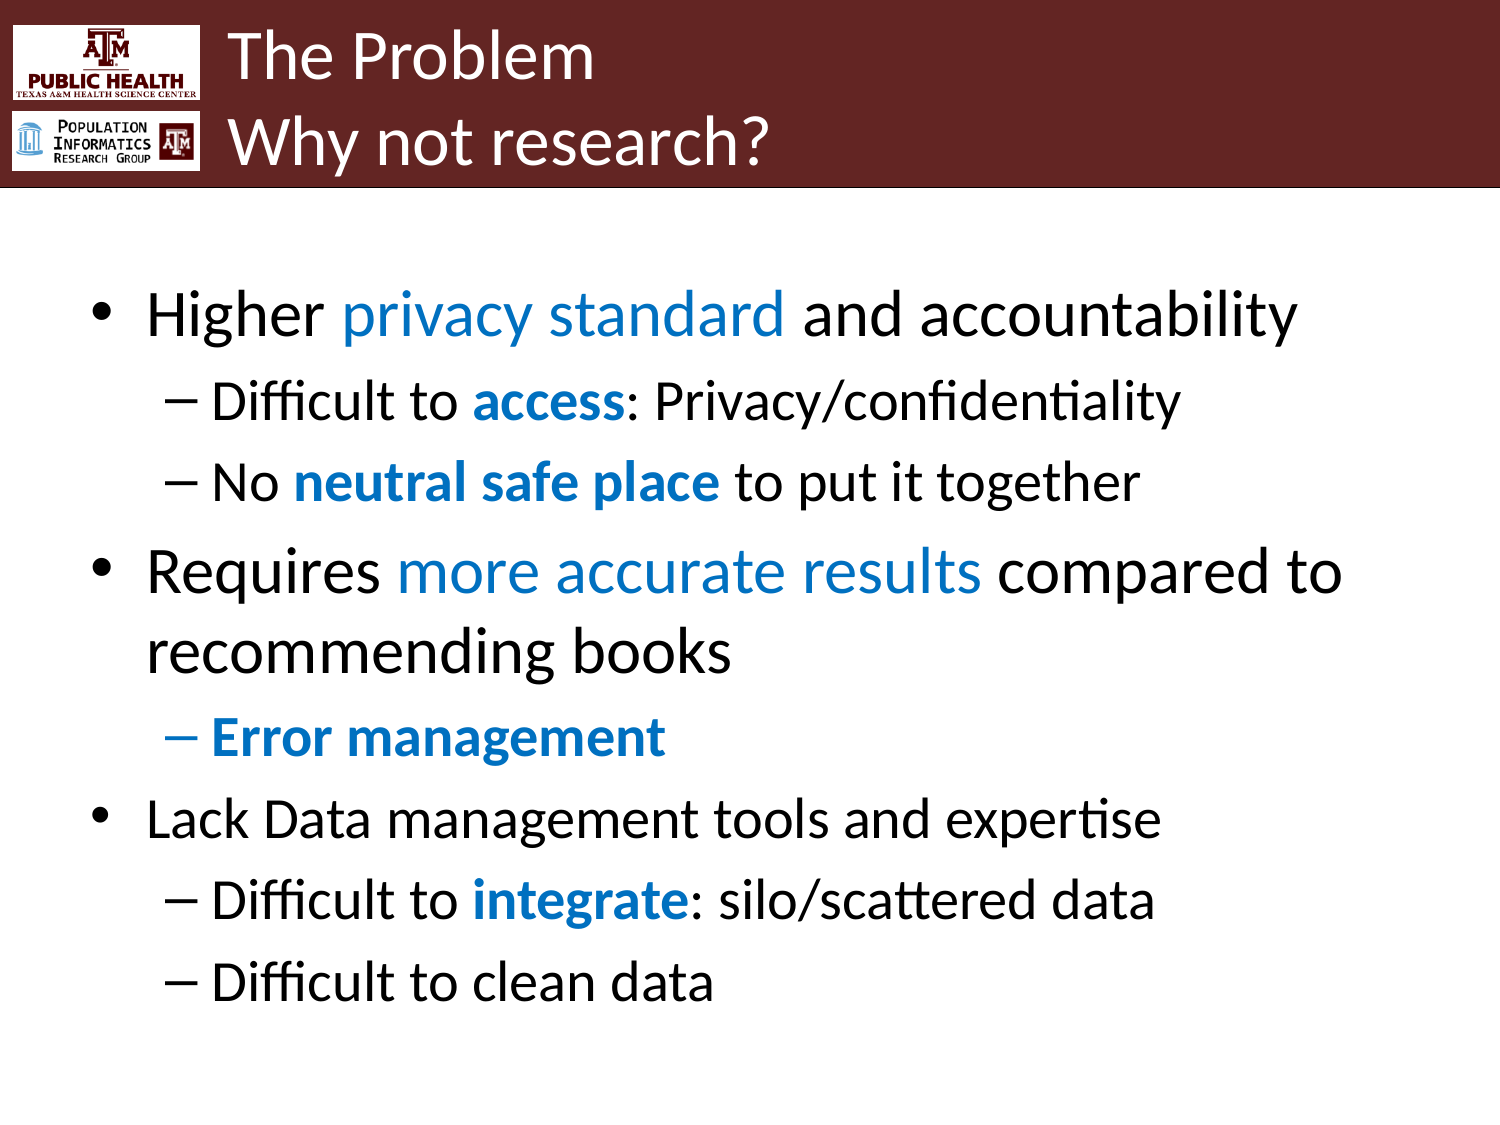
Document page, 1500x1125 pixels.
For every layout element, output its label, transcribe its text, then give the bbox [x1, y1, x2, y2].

picture [12, 25, 200, 100]
title The Problem Why not research? [212, 0, 1500, 188]
list Higher privacy standard and accountability Difficult to access: Privacy/confidentiality No neutral safe place to put it together Requires more accurate results compared to recommending books Error management Lack Data management tools and expertise Difficult to integrate: silo/scattered data Difficult to clean data [75, 262, 1425, 1050]
picture [12, 111, 200, 171]
